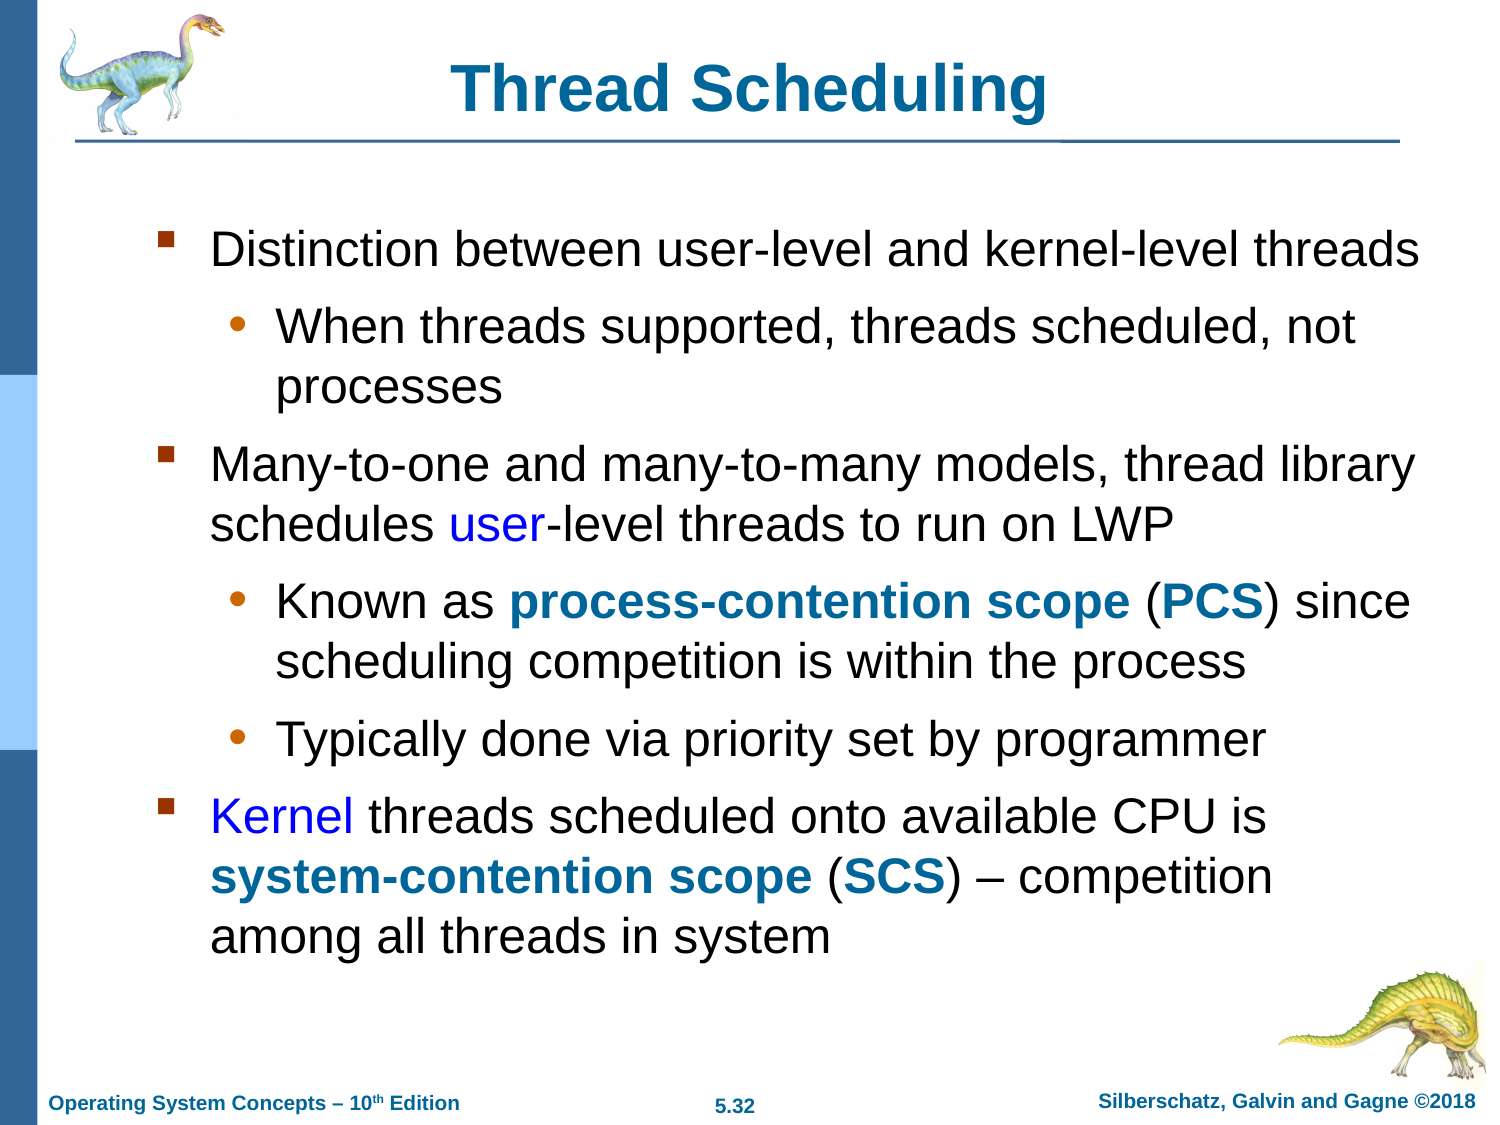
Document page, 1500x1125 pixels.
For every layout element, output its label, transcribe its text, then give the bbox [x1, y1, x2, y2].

title Thread Scheduling [75, 37, 1425, 133]
picture [1275, 959, 1486, 1090]
list Distinction between user-level and kernel-level threads When threads supported, threads scheduled, not processes Many-to-one and many-to-many models, thread library schedules user-level threads to run on LWP Known as process-contention scope (PCS) since scheduling competition is within the process Typically done via priority set by programmer Kernel threads scheduled onto available CPU is system-contention scope (SCS) – competition among all threads in system [138, 208, 1448, 791]
picture [46, 0, 243, 149]
